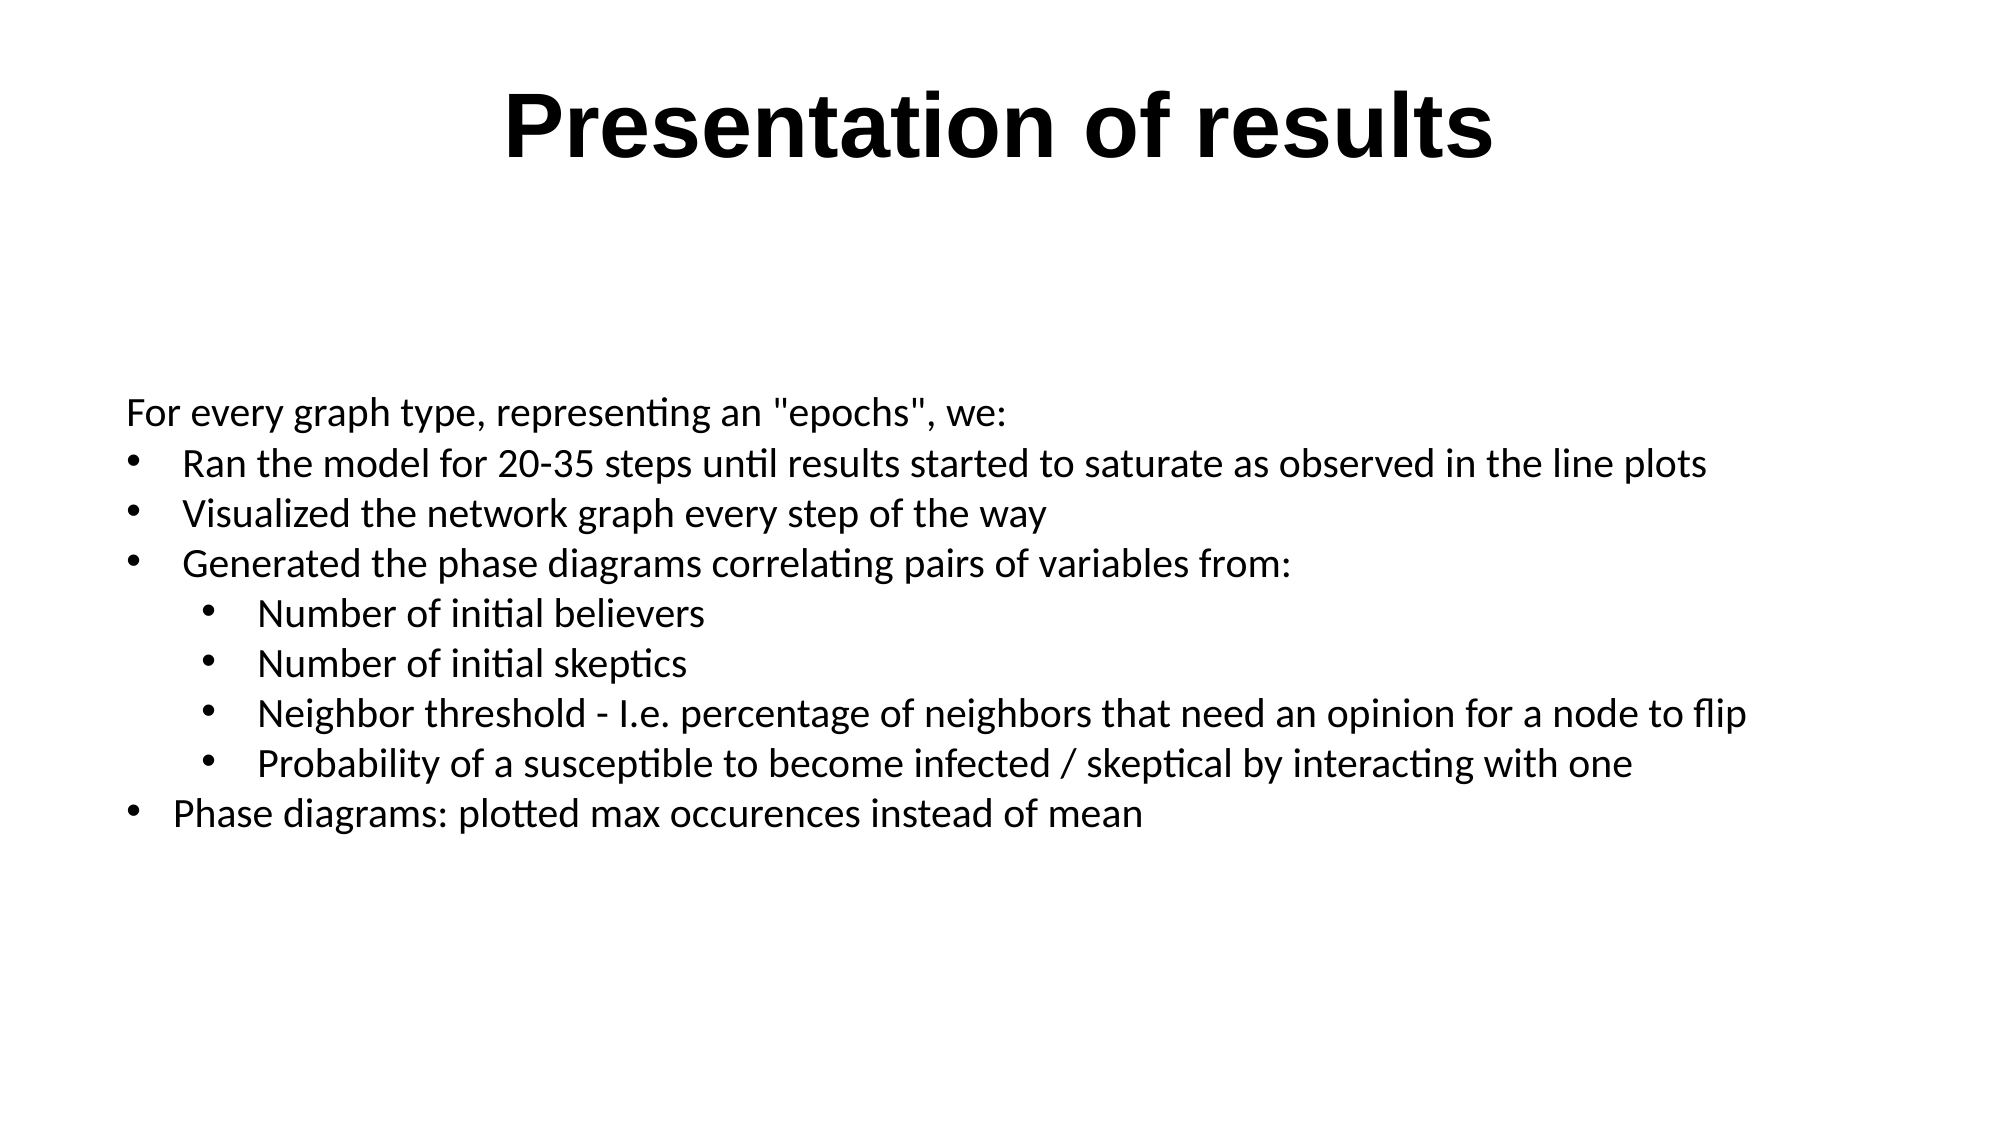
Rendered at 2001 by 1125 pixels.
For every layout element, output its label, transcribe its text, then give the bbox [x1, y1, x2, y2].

text_box For every graph type, representing an "epochs", we: Ran the model for 20-35 steps until results started to saturate as observed in the line plots Visualized the network graph every step of the way Generated the phase diagrams correlating pairs of variables from: Number of initial believers Number of initial skeptics Neighbor threshold - I.e. percentage of neighbors that need an opinion for a node to flip Probability of a susceptible to become infected / skeptical by interacting with one Phase diagrams: plotted max occurences instead of mean [111, 377, 1889, 888]
title Presentation of results [137, 19, 1863, 237]
